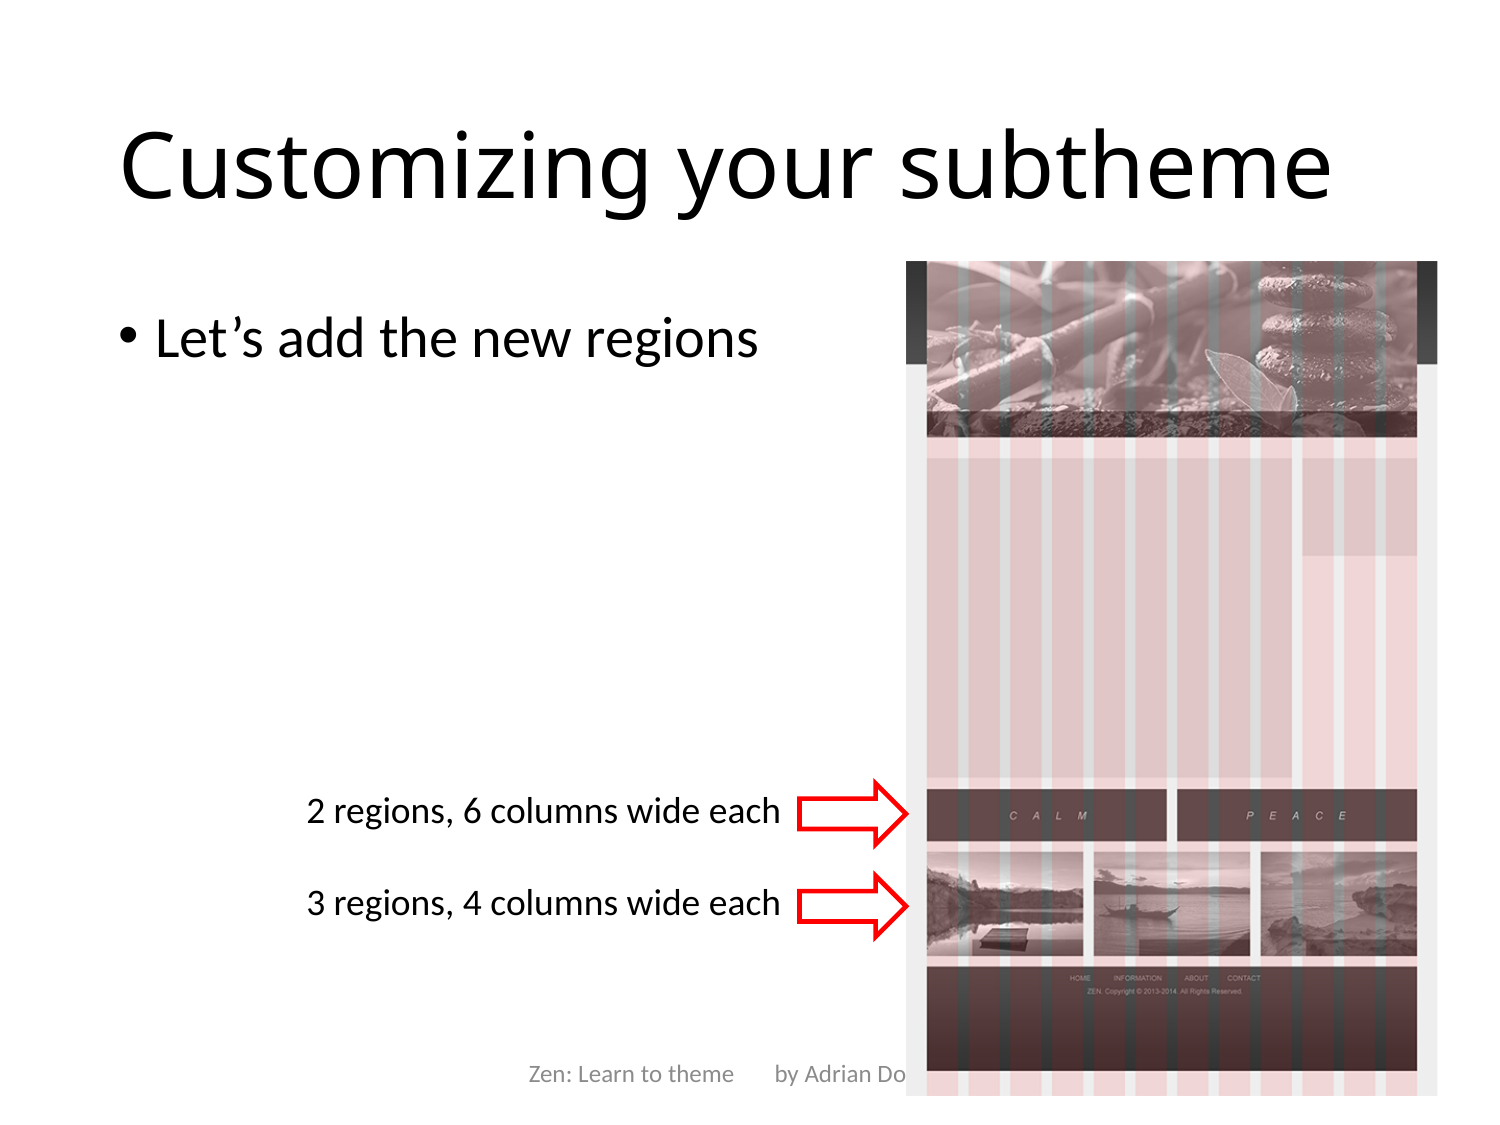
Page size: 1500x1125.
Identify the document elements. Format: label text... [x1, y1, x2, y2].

text_box [800, 780, 905, 847]
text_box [905, 261, 1438, 1096]
text_box 3 regions, 4 columns wide each [291, 870, 800, 931]
text_box [800, 873, 905, 940]
text_box 2 regions, 6 columns wide each [291, 778, 800, 839]
footer Zen: Learn to theme by Adrian Domingo [496, 1042, 1004, 1103]
slide_number 35 [1059, 1096, 1397, 1103]
list Let’s add the new regions [103, 299, 905, 422]
title Customizing your subtheme [103, 59, 1397, 278]
